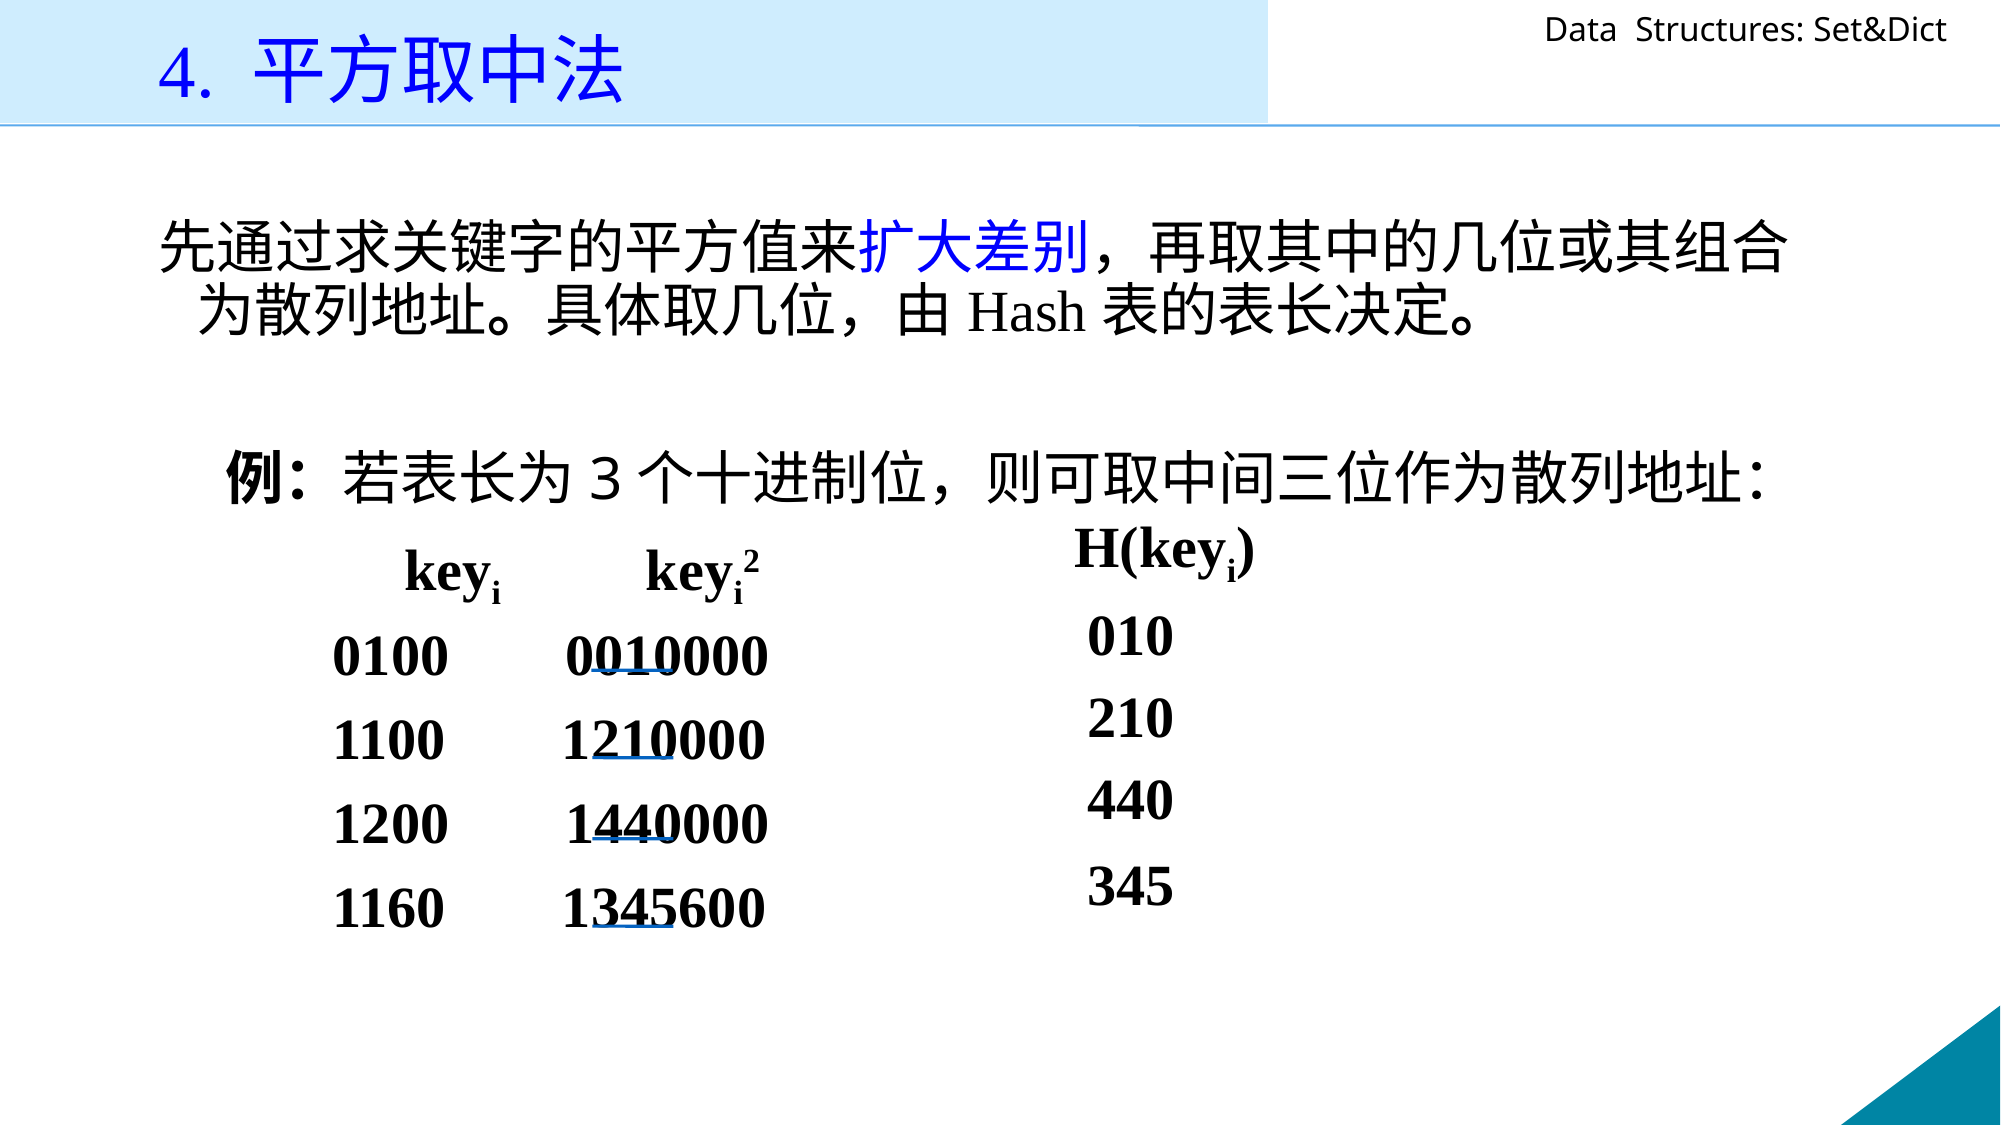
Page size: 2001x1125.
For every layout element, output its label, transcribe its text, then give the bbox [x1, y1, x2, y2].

text_box 010 [1072, 589, 1248, 672]
text_box 345 [1072, 839, 1235, 925]
text_box H(keyi) [1059, 501, 1296, 597]
text_box 440 [1072, 754, 1260, 839]
text_box 210 [1072, 672, 1248, 754]
list 4. 平方取中法 先通过求关键字的平方值来扩大差别，再取其中的几位或其组合为散列地址。具体取几位，由Hash表的表长决定。 例：若表长为3个十进制位，则可取中间三位作为散列地址： keyi keyi2 0100 0010000 1100 1210000 1200 1440000 1160 1345600 [143, 25, 1836, 1089]
